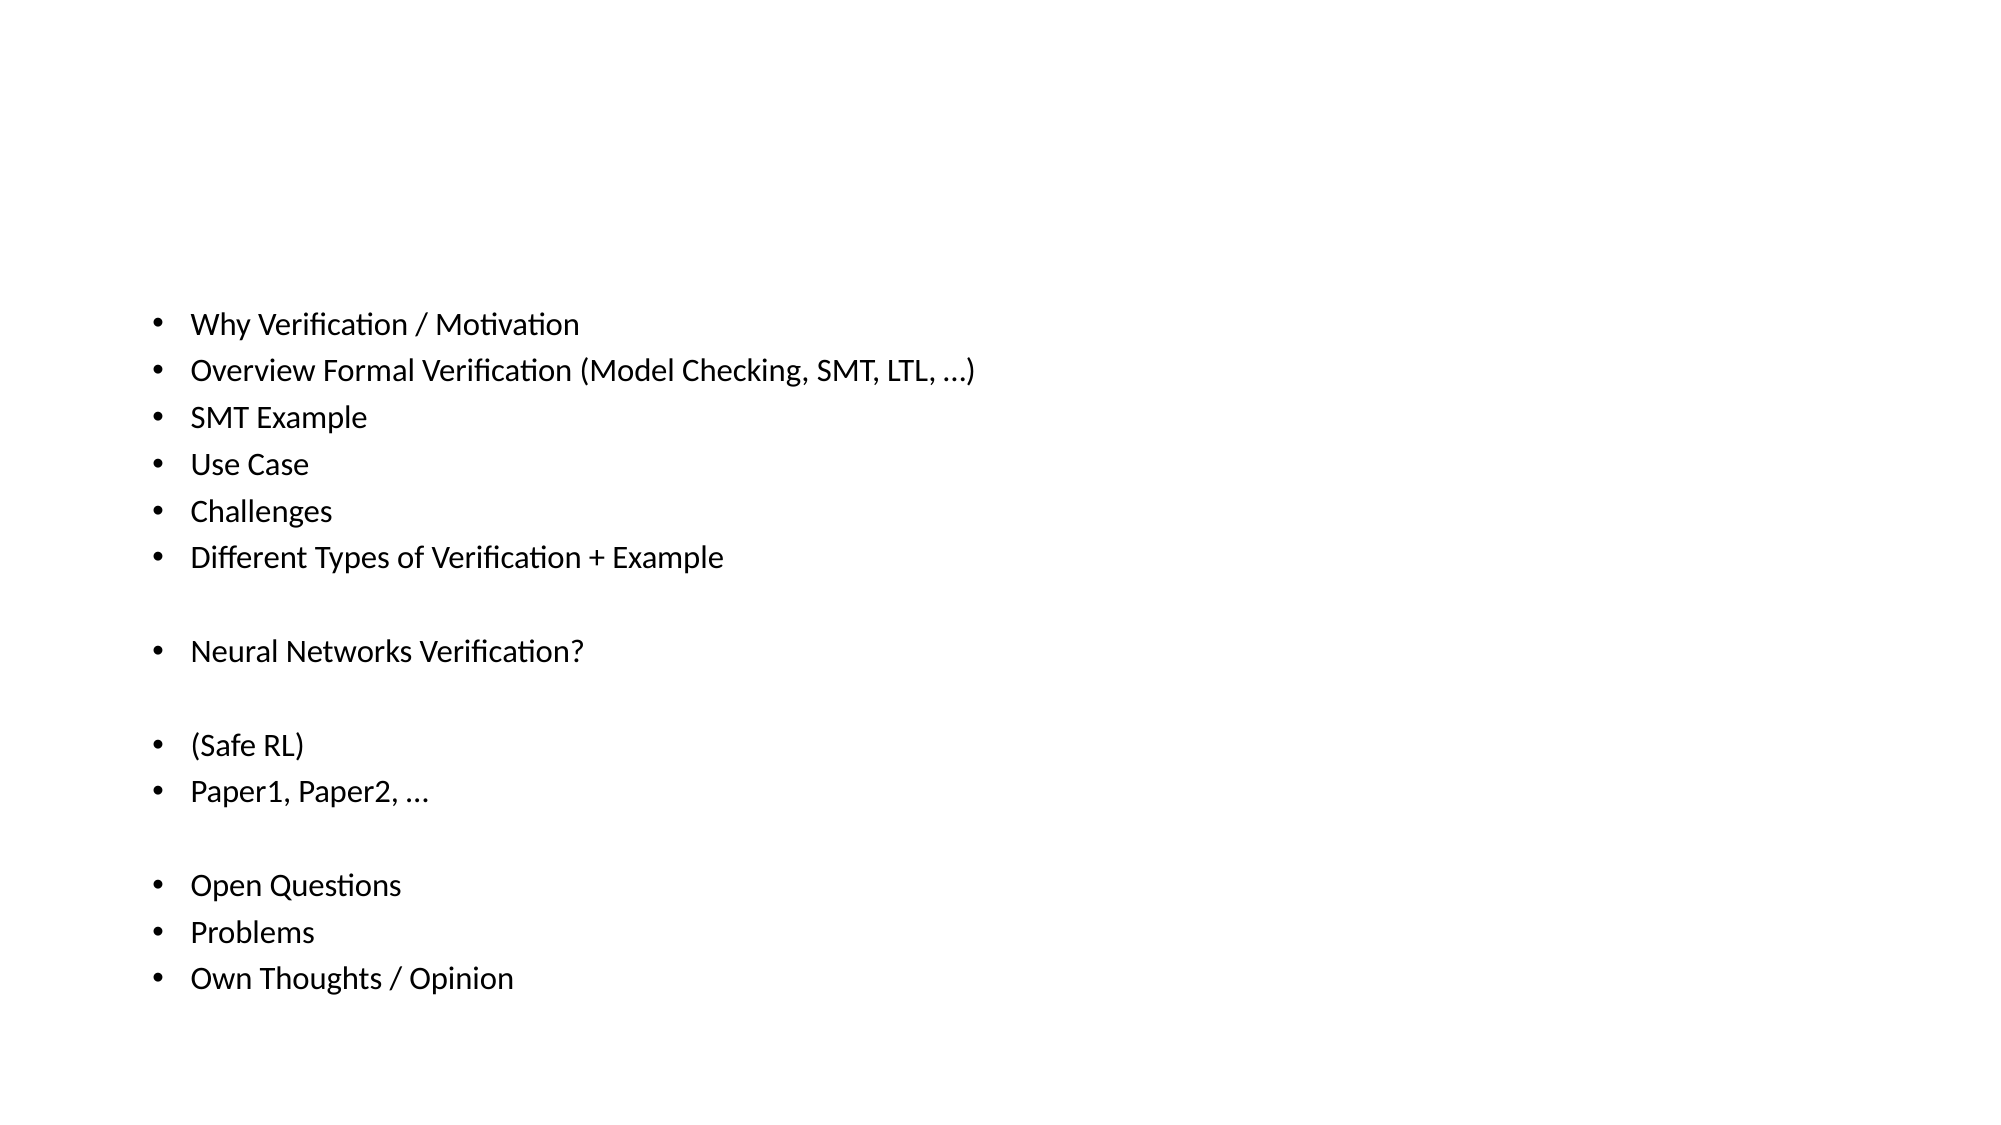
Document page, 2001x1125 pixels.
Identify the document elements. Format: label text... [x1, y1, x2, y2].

list Why Verification / Motivation Overview Formal Verification (Model Checking, SMT, LTL, …) SMT Example Use Case Challenges Different Types of Verification + Example Neural Networks Verification? (Safe RL) Paper1, Paper2, … Open Questions Problems Own Thoughts / Opinion [137, 299, 1863, 1014]
